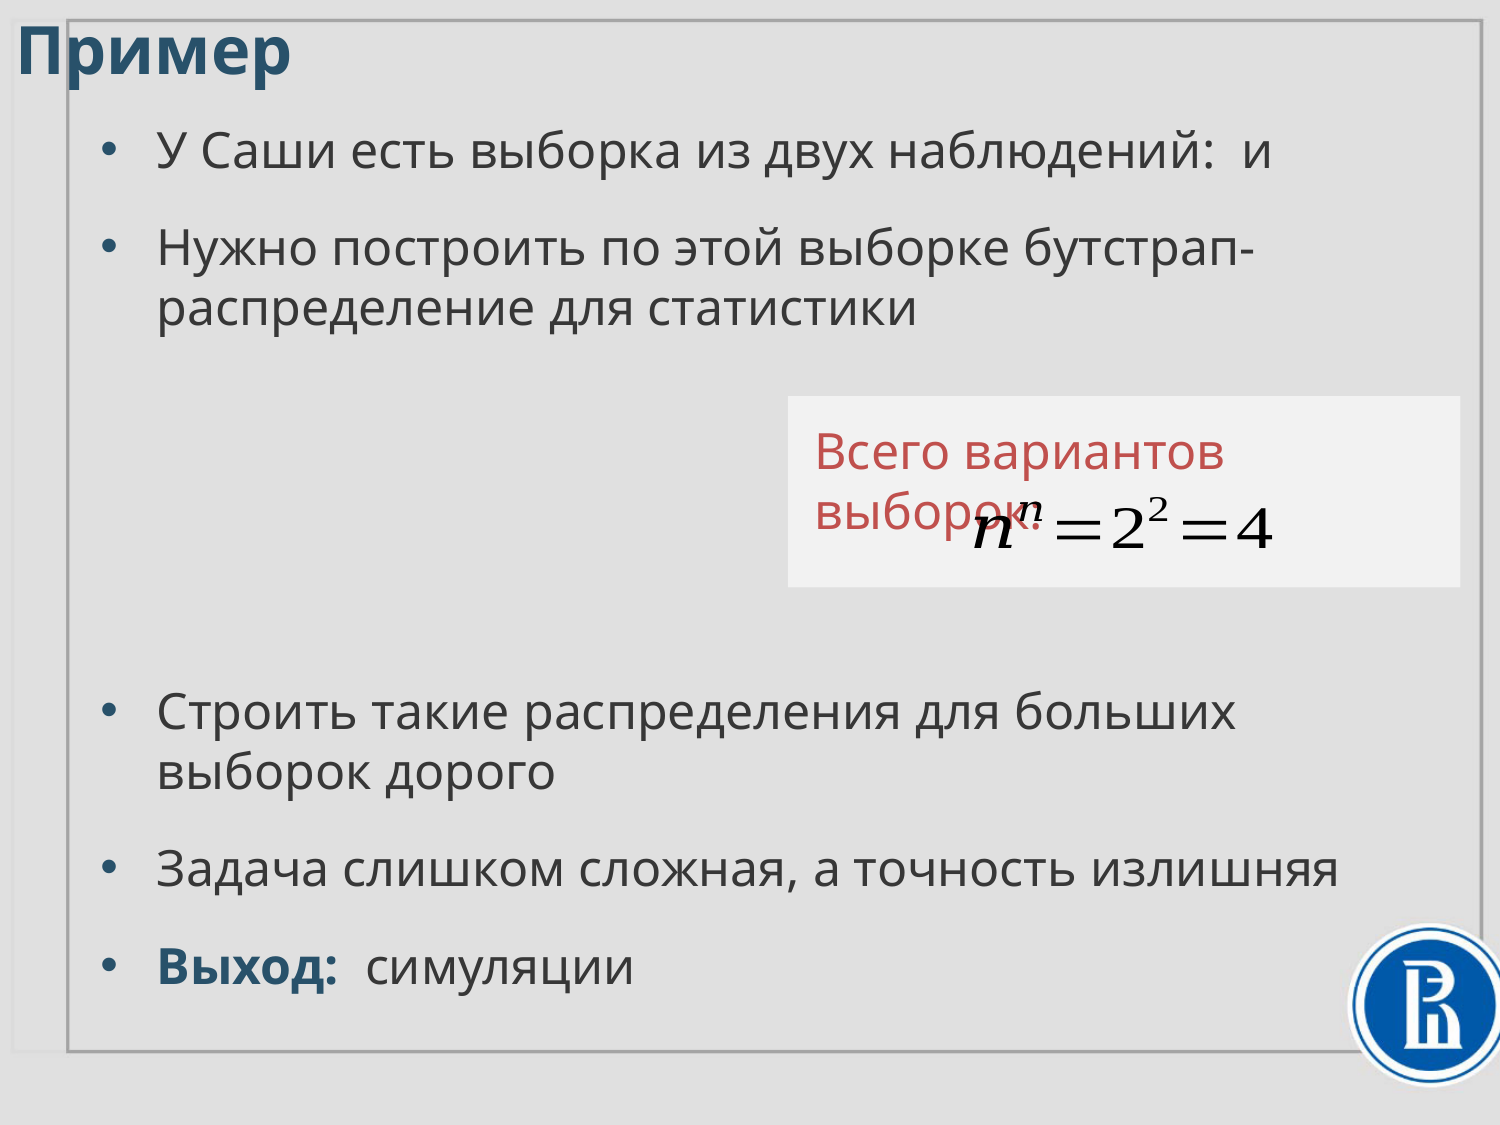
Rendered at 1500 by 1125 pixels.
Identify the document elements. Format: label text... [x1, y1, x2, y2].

text_box [88, 550, 1459, 1125]
text_box [787, 396, 1461, 588]
text_box Всего вариантов выборок: [799, 411, 1461, 547]
title Пример [0, 0, 1500, 102]
picture [0, 102, 1500, 1125]
text_box Строить такие распределения для больших выборок дорого Задача слишком сложная, а точность излишняя Выход: симуляции [100, 679, 1449, 1013]
